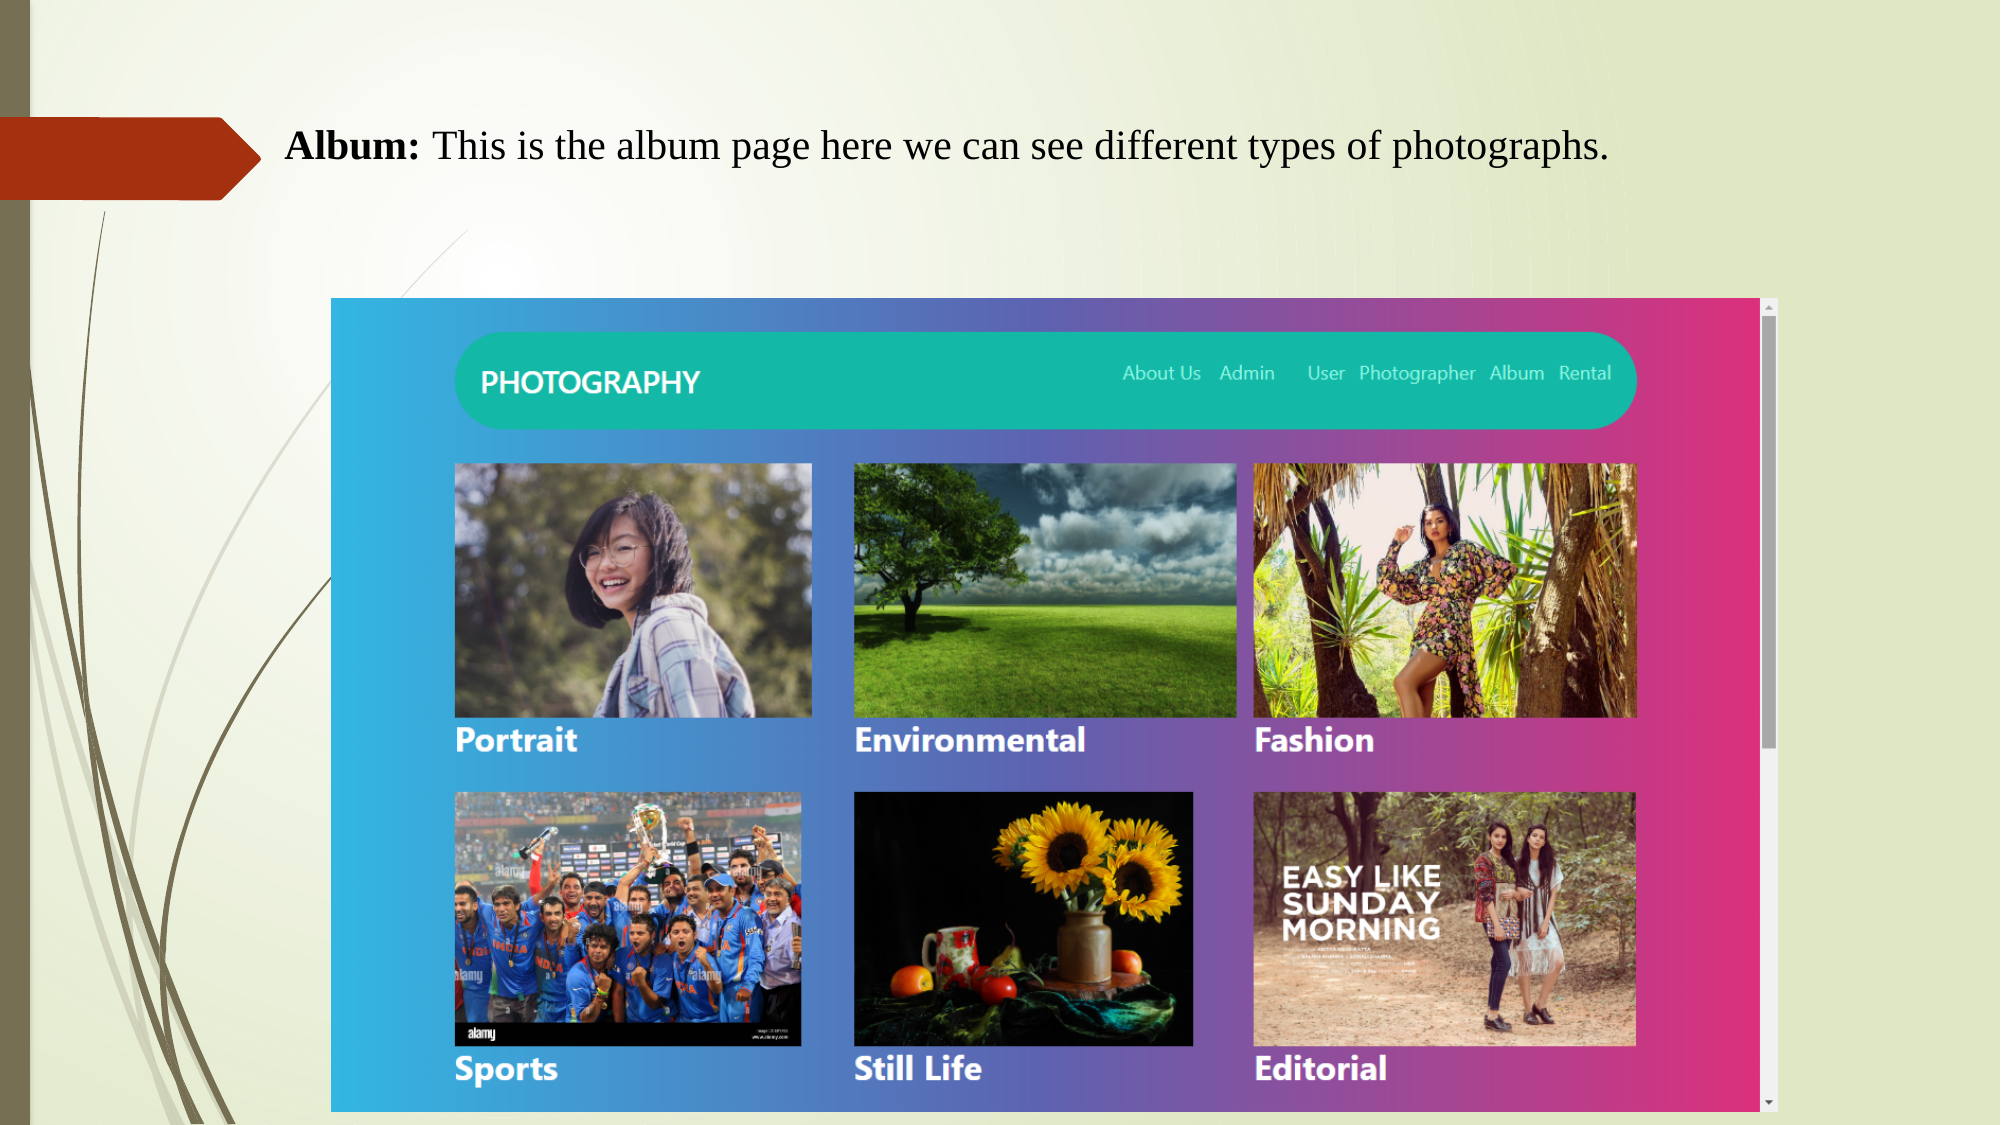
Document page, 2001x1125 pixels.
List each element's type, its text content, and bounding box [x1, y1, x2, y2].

text_box Album: This is the album page here we can see different types of photographs. [269, 106, 1853, 176]
picture [330, 297, 1778, 1112]
